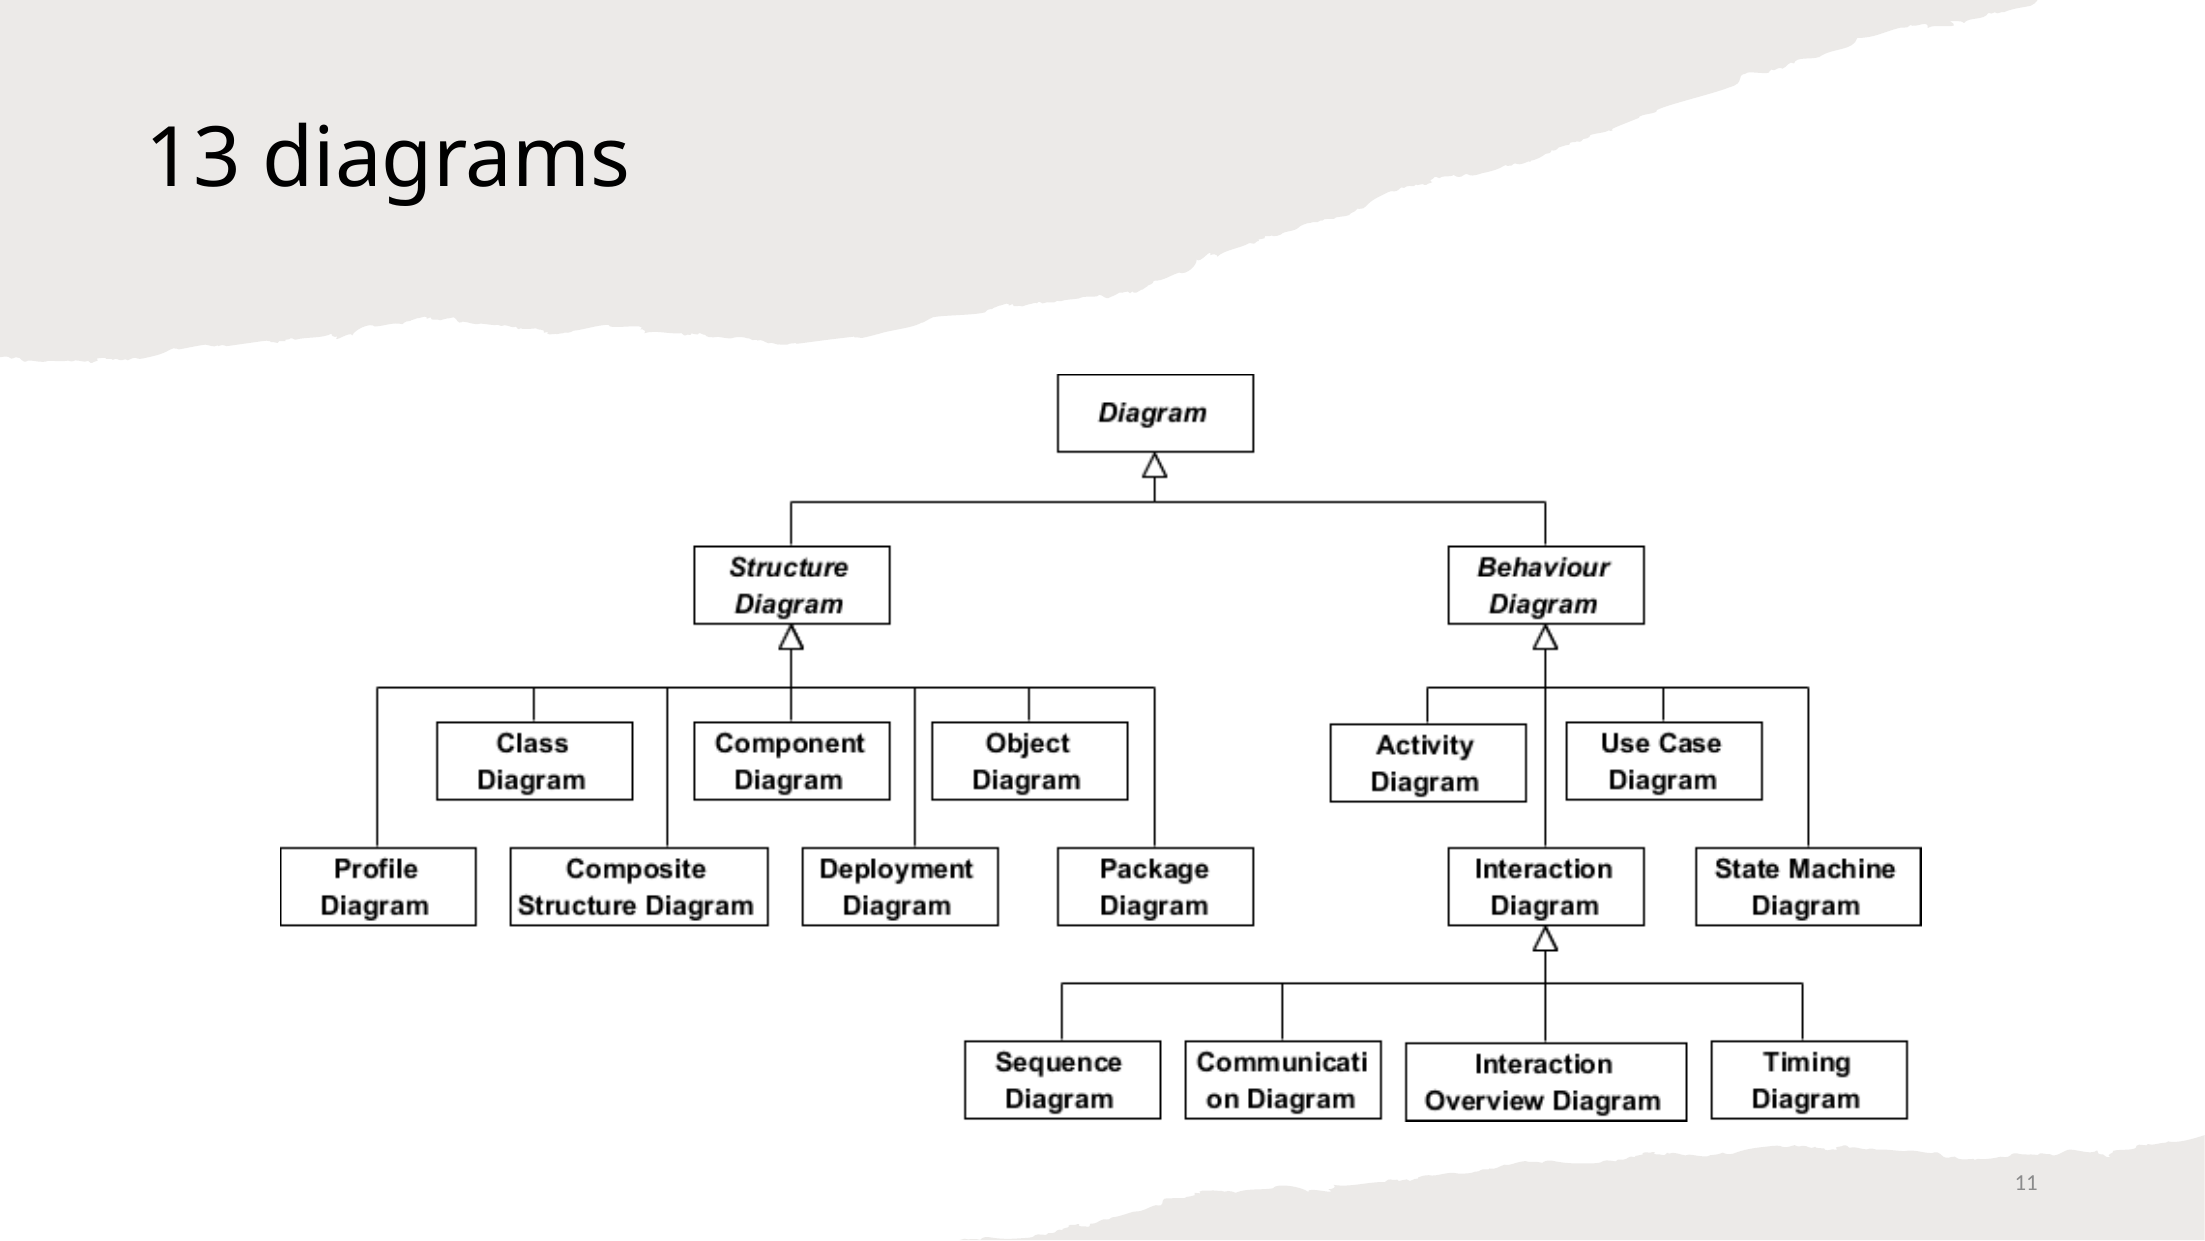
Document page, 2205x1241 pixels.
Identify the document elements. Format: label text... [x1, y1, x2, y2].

text_box [0, 0, 2039, 364]
text_box [959, 1133, 2205, 1241]
title 13 diagrams [130, 92, 1515, 227]
text_box [0, 0, 2205, 1241]
slide_number 11 [1557, 1149, 2054, 1216]
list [280, 374, 1922, 1122]
